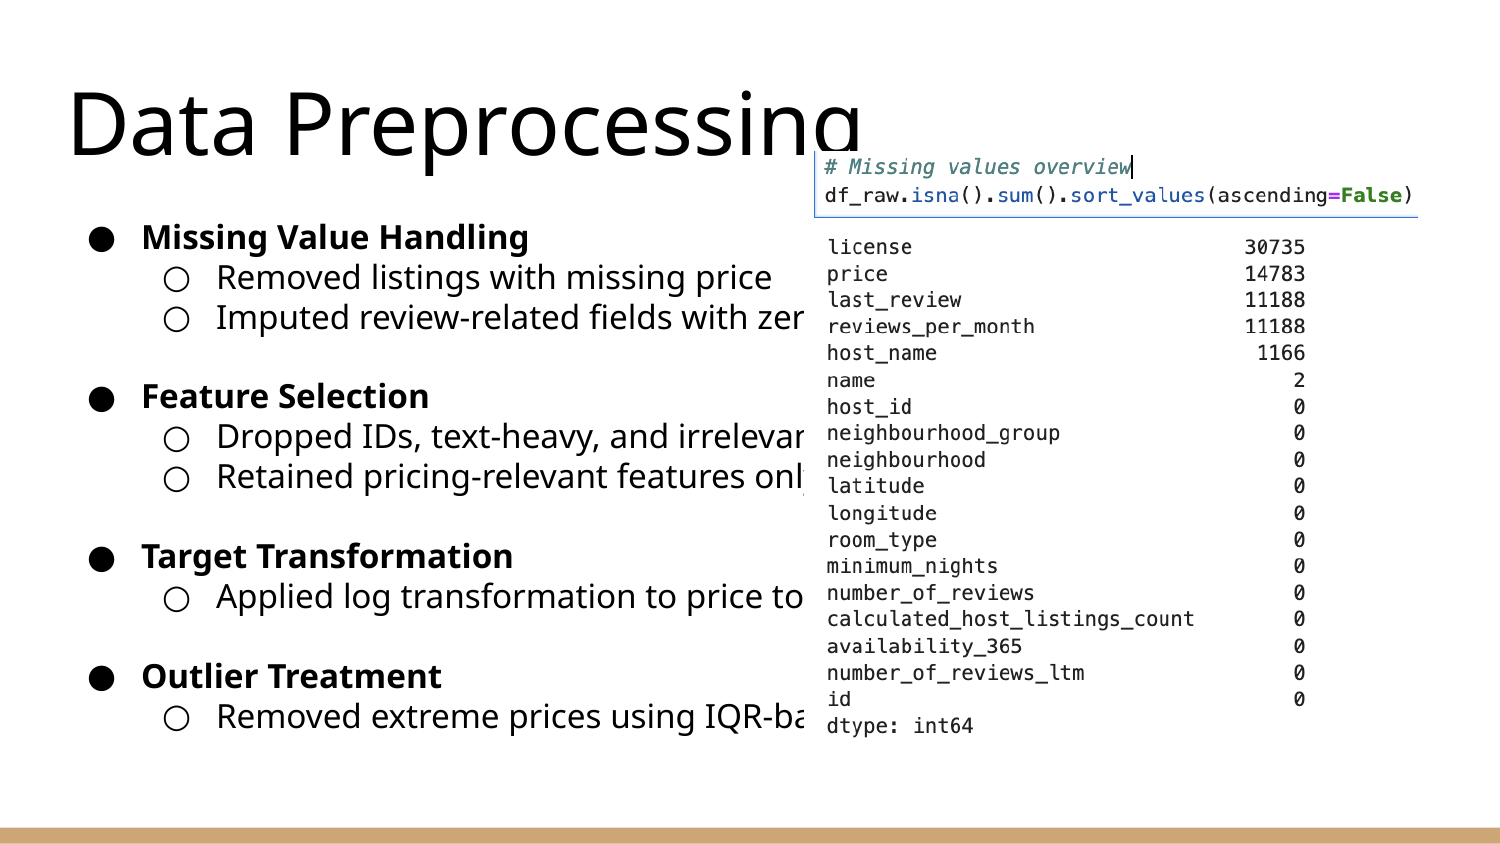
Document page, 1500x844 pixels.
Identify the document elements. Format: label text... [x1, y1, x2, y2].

picture [804, 150, 1418, 741]
title Data Preprocessing [51, 51, 1449, 189]
list Missing Value Handling Removed listings with missing price Imputed review-related fields with zero Feature Selection Dropped IDs, text-heavy, and irrelevant attributes Retained pricing-relevant features only Target Transformation Applied log transformation to price to reduce skewness Outlier Treatment Removed extreme prices using IQR-based filtering [51, 200, 1449, 752]
